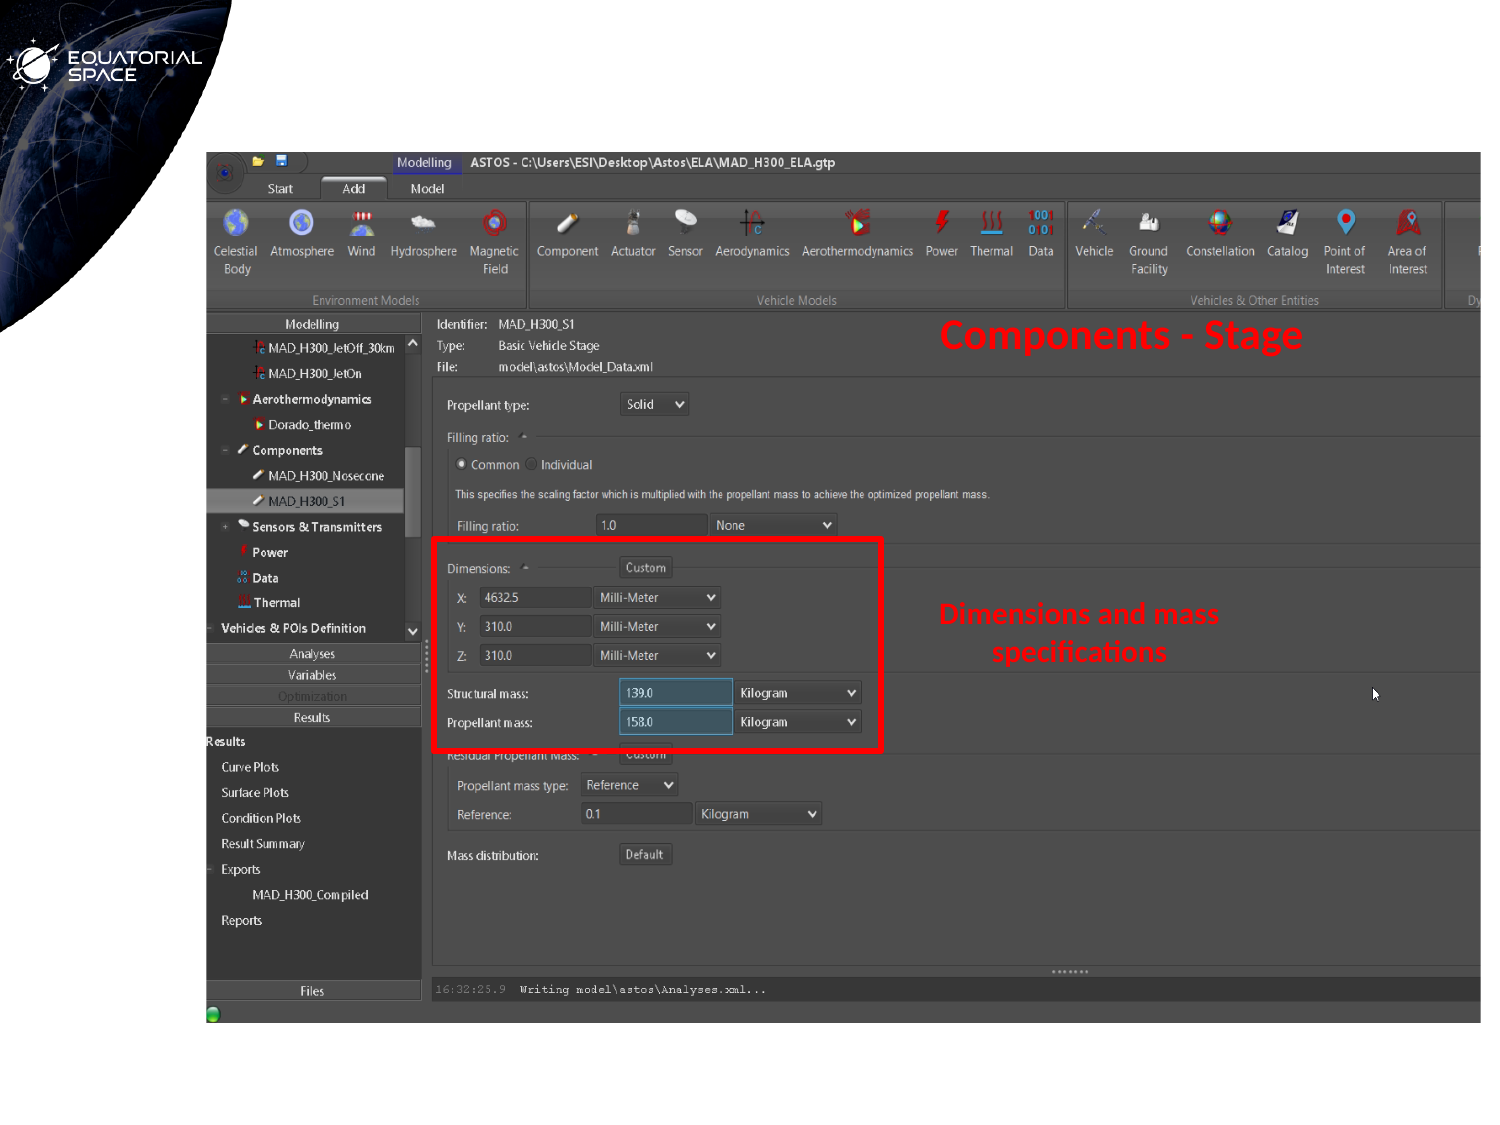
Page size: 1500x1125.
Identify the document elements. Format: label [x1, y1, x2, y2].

picture [206, 151, 1481, 1024]
text_box [0, 0, 232, 333]
